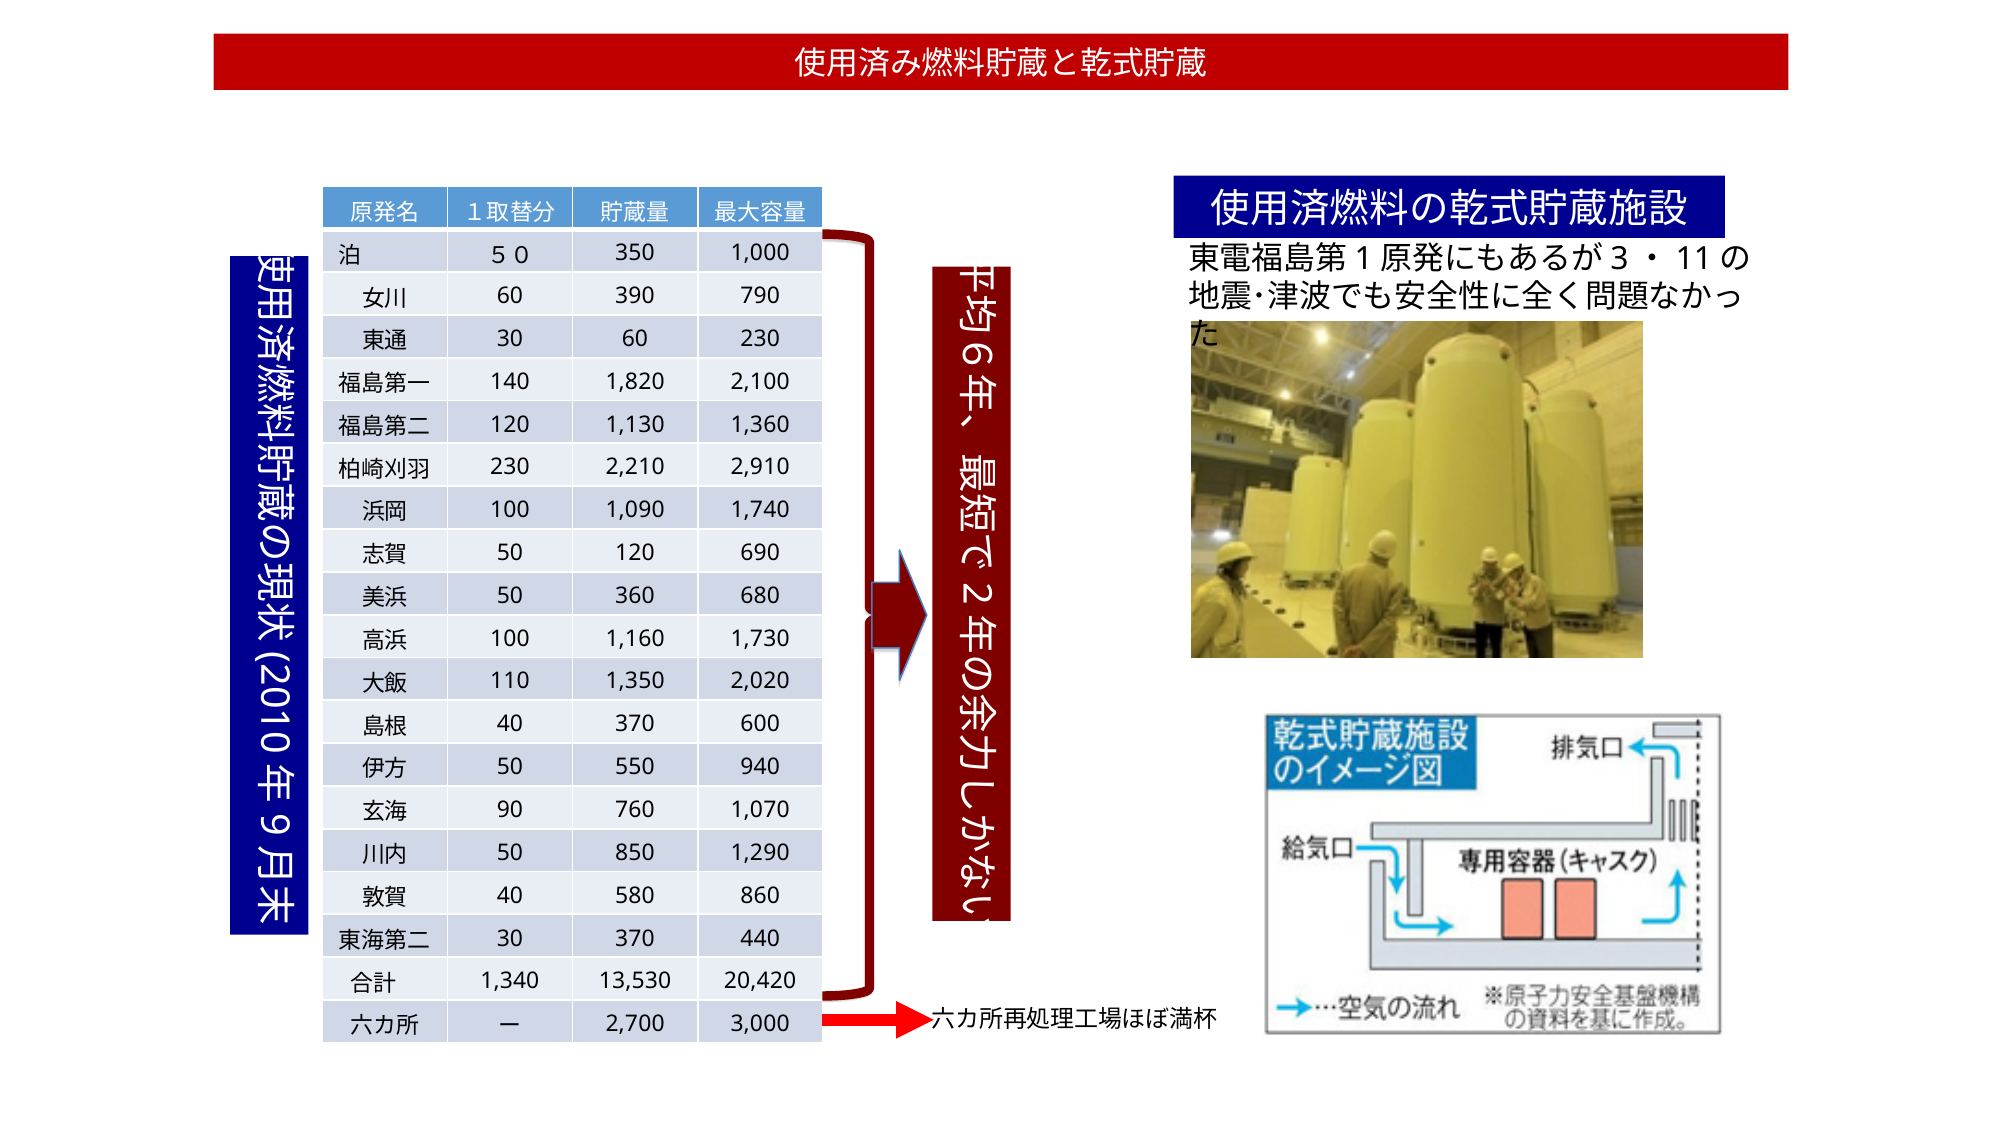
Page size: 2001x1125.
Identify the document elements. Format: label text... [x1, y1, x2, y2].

table_cell 1,820 [573, 359, 697, 400]
table_cell 360 [573, 573, 697, 614]
table_cell 120 [573, 530, 697, 571]
table_cell 90 [448, 787, 572, 828]
table_cell 760 [573, 787, 697, 828]
table_cell 13,530 [573, 958, 697, 999]
table_cell 50 [448, 573, 572, 614]
table_cell 2,910 [699, 444, 822, 485]
table_cell 1,290 [699, 830, 822, 871]
table_cell 伊方 [323, 744, 447, 785]
text_box 使用済み燃料貯蔵と乾式貯蔵 [213, 33, 1789, 90]
table_cell 550 [573, 744, 697, 785]
table_cell 合計 [323, 958, 447, 999]
table_cell 680 [699, 573, 822, 614]
table_cell 福島第一 [323, 359, 447, 400]
table_cell 140 [448, 359, 572, 400]
table_header 最大容量 [699, 187, 822, 227]
table_cell 50 [448, 830, 572, 871]
table_cell 2,210 [573, 444, 697, 485]
table_cell 790 [699, 273, 822, 314]
table_cell 美浜 [323, 573, 447, 614]
table_cell 40 [448, 872, 572, 913]
table_cell 600 [699, 701, 822, 742]
table_cell 1,160 [573, 616, 697, 657]
table_header １取替分 [448, 187, 572, 227]
table_cell 370 [573, 915, 697, 956]
table_cell 2,100 [699, 359, 822, 400]
table_cell 60 [573, 316, 697, 357]
table_cell 3,000 [699, 1001, 822, 1042]
table_cell 1,350 [573, 658, 697, 699]
text_box [871, 549, 927, 681]
table_cell 50 [448, 744, 572, 785]
table_cell 1,730 [699, 616, 822, 657]
table_cell ５０ [448, 232, 572, 271]
table_cell 120 [448, 401, 572, 442]
table_cell 350 [573, 232, 697, 271]
table_cell 福島第二 [323, 401, 447, 442]
table_cell ー [448, 1001, 572, 1042]
table_cell 1,090 [573, 487, 697, 528]
table_cell 230 [448, 444, 572, 485]
table_cell 690 [699, 530, 822, 571]
table_cell 敦賀 [323, 872, 447, 913]
text_box 六カ所再処理工場ほぼ満杯 [917, 995, 1237, 1040]
table_cell 1,000 [699, 232, 822, 271]
text_box [822, 234, 871, 996]
table_cell 440 [699, 915, 822, 956]
table_cell 940 [699, 744, 822, 785]
text_box 平均６年、最短で2年の余力しかない [932, 266, 1011, 921]
table_cell 390 [573, 273, 697, 314]
table_cell 30 [448, 915, 572, 956]
table_cell 60 [448, 273, 572, 314]
table_cell 1,740 [699, 487, 822, 528]
table_cell 40 [448, 701, 572, 742]
table_cell 850 [573, 830, 697, 871]
table_cell 1,360 [699, 401, 822, 442]
table_cell 2,700 [573, 1001, 697, 1042]
table_cell 1,070 [699, 787, 822, 828]
text_box 使用済燃料の乾式貯蔵施設 [1173, 175, 1725, 230]
table_cell 1,130 [573, 401, 697, 442]
table_cell 大飯 [323, 658, 447, 699]
table_cell 川内 [323, 830, 447, 871]
table_cell 50 [448, 530, 572, 571]
table_cell 東海第二 [323, 915, 447, 956]
table_cell 女川 [323, 273, 447, 314]
table_cell 1,340 [448, 958, 572, 999]
table_cell 110 [448, 658, 572, 699]
table_cell 100 [448, 616, 572, 657]
table_cell 100 [448, 487, 572, 528]
table_cell 浜岡 [323, 487, 447, 528]
table_cell 六カ所 [323, 1001, 447, 1042]
table_cell 東通 [323, 316, 447, 357]
table_cell 泊 [323, 232, 447, 271]
table_cell 30 [448, 316, 572, 357]
table_cell 島根 [323, 701, 447, 742]
table_header 貯蔵量 [573, 187, 697, 227]
text_box 使用済燃料貯蔵の現状(2010年9月末) [230, 256, 309, 935]
picture [1263, 712, 1725, 1037]
table_cell 志賀 [323, 530, 447, 571]
table_header 原発名 [323, 187, 447, 227]
table_cell 580 [573, 872, 697, 913]
table_cell 230 [699, 316, 822, 357]
table_cell 2,020 [699, 658, 822, 699]
table_cell 玄海 [323, 787, 447, 828]
table_cell 高浜 [323, 616, 447, 657]
text_box 東電福島第1原発にもあるが3・11の地震･津波でも安全性に全く問題なかった [1173, 230, 1775, 360]
table_cell 370 [573, 701, 697, 742]
table_cell 20,420 [699, 958, 822, 999]
table_cell 柏崎刈羽 [323, 444, 447, 485]
table_cell 860 [699, 872, 822, 913]
picture [1191, 321, 1643, 658]
